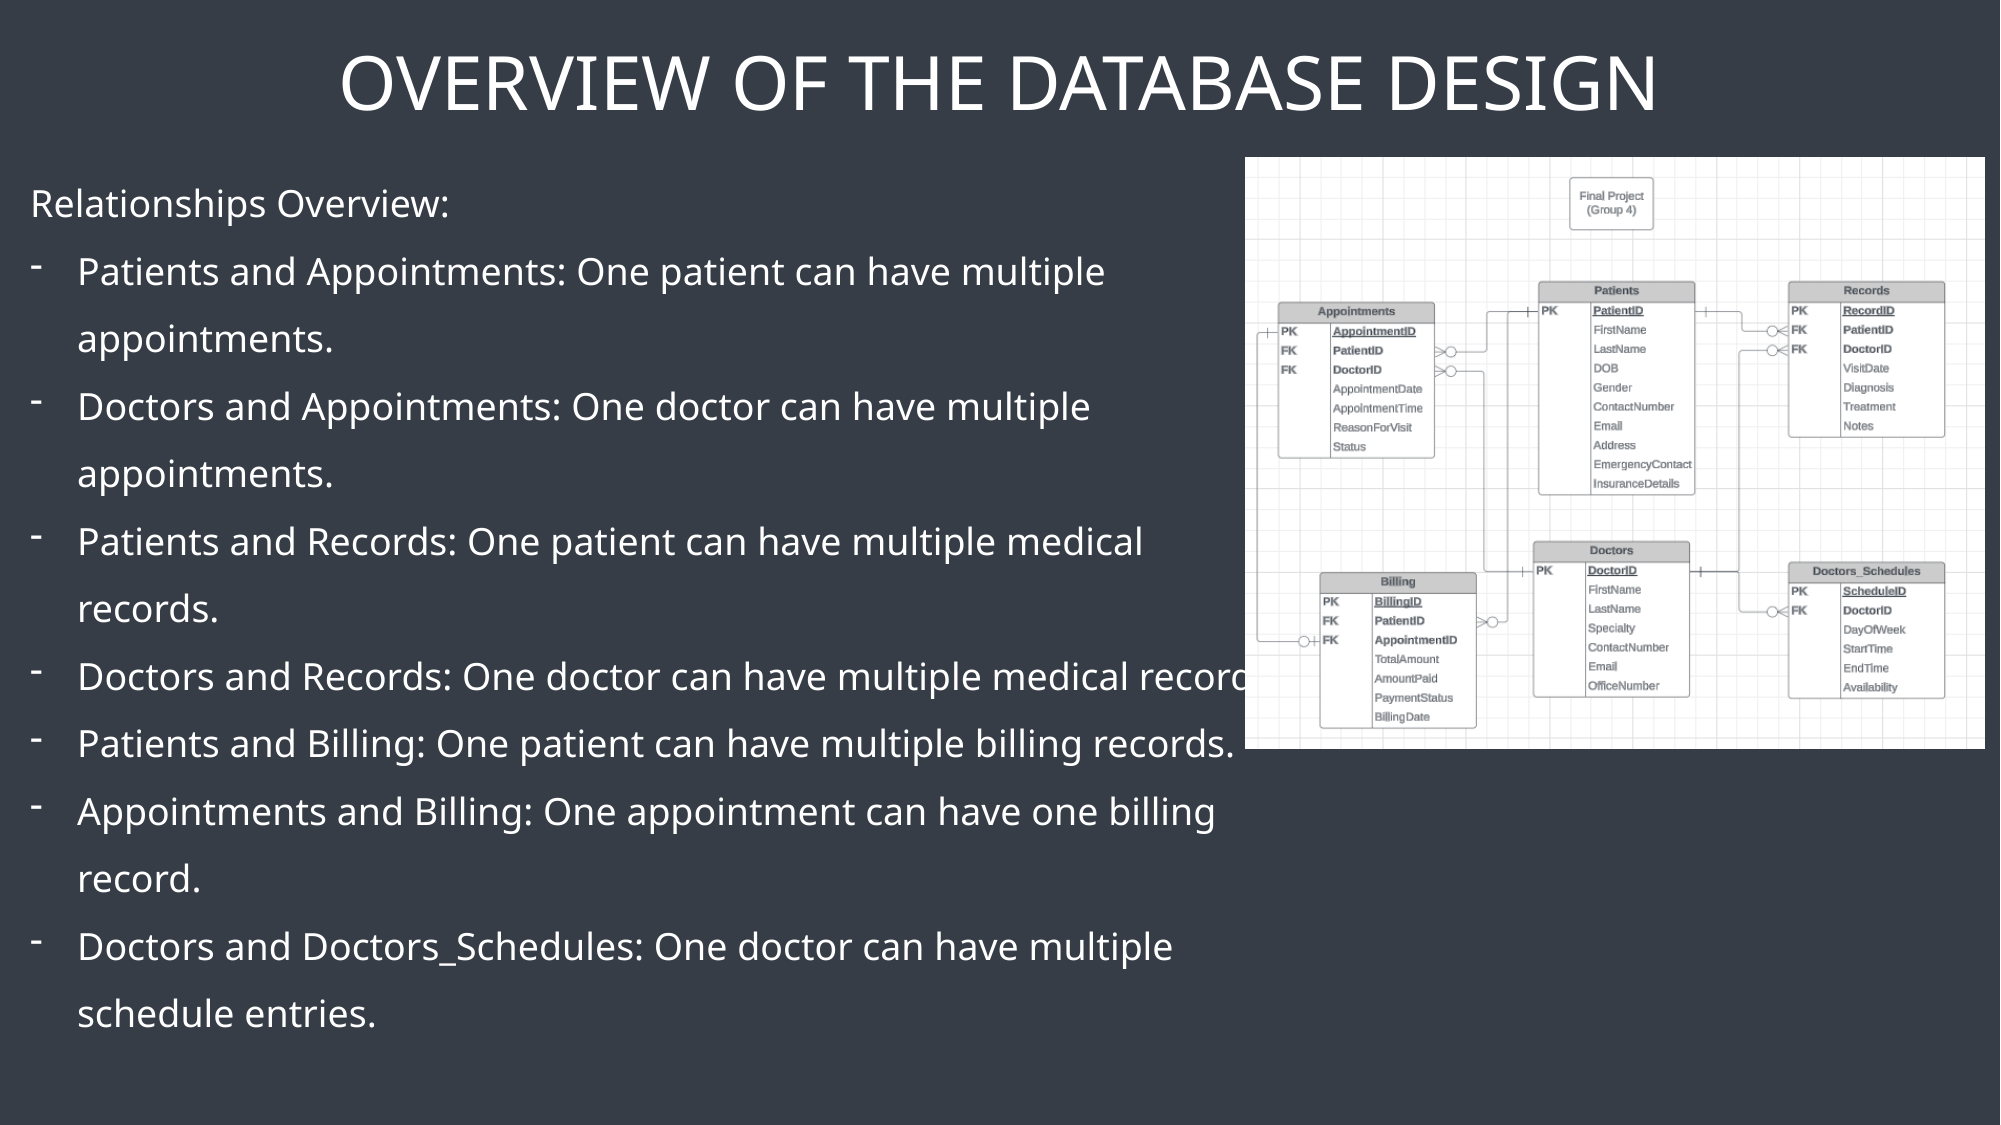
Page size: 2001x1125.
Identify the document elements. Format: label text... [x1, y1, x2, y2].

picture [1245, 156, 1985, 749]
title Overview of the Database Design [204, 13, 1796, 135]
text_box Relationships Overview: Patients and Appointments: One patient can have multiple appointments. Doctors and Appointments: One doctor can have multiple appointments. Patients and Records: One patient can have multiple medical records. Doctors and Records: One doctor can have multiple medical records. Patients and Billing: One patient can have multiple billing records. Appointments and Billing: One appointment can have one billing record. Doctors and Doctors_Schedules: One doctor can have multiple schedule entries. [15, 150, 1311, 1043]
